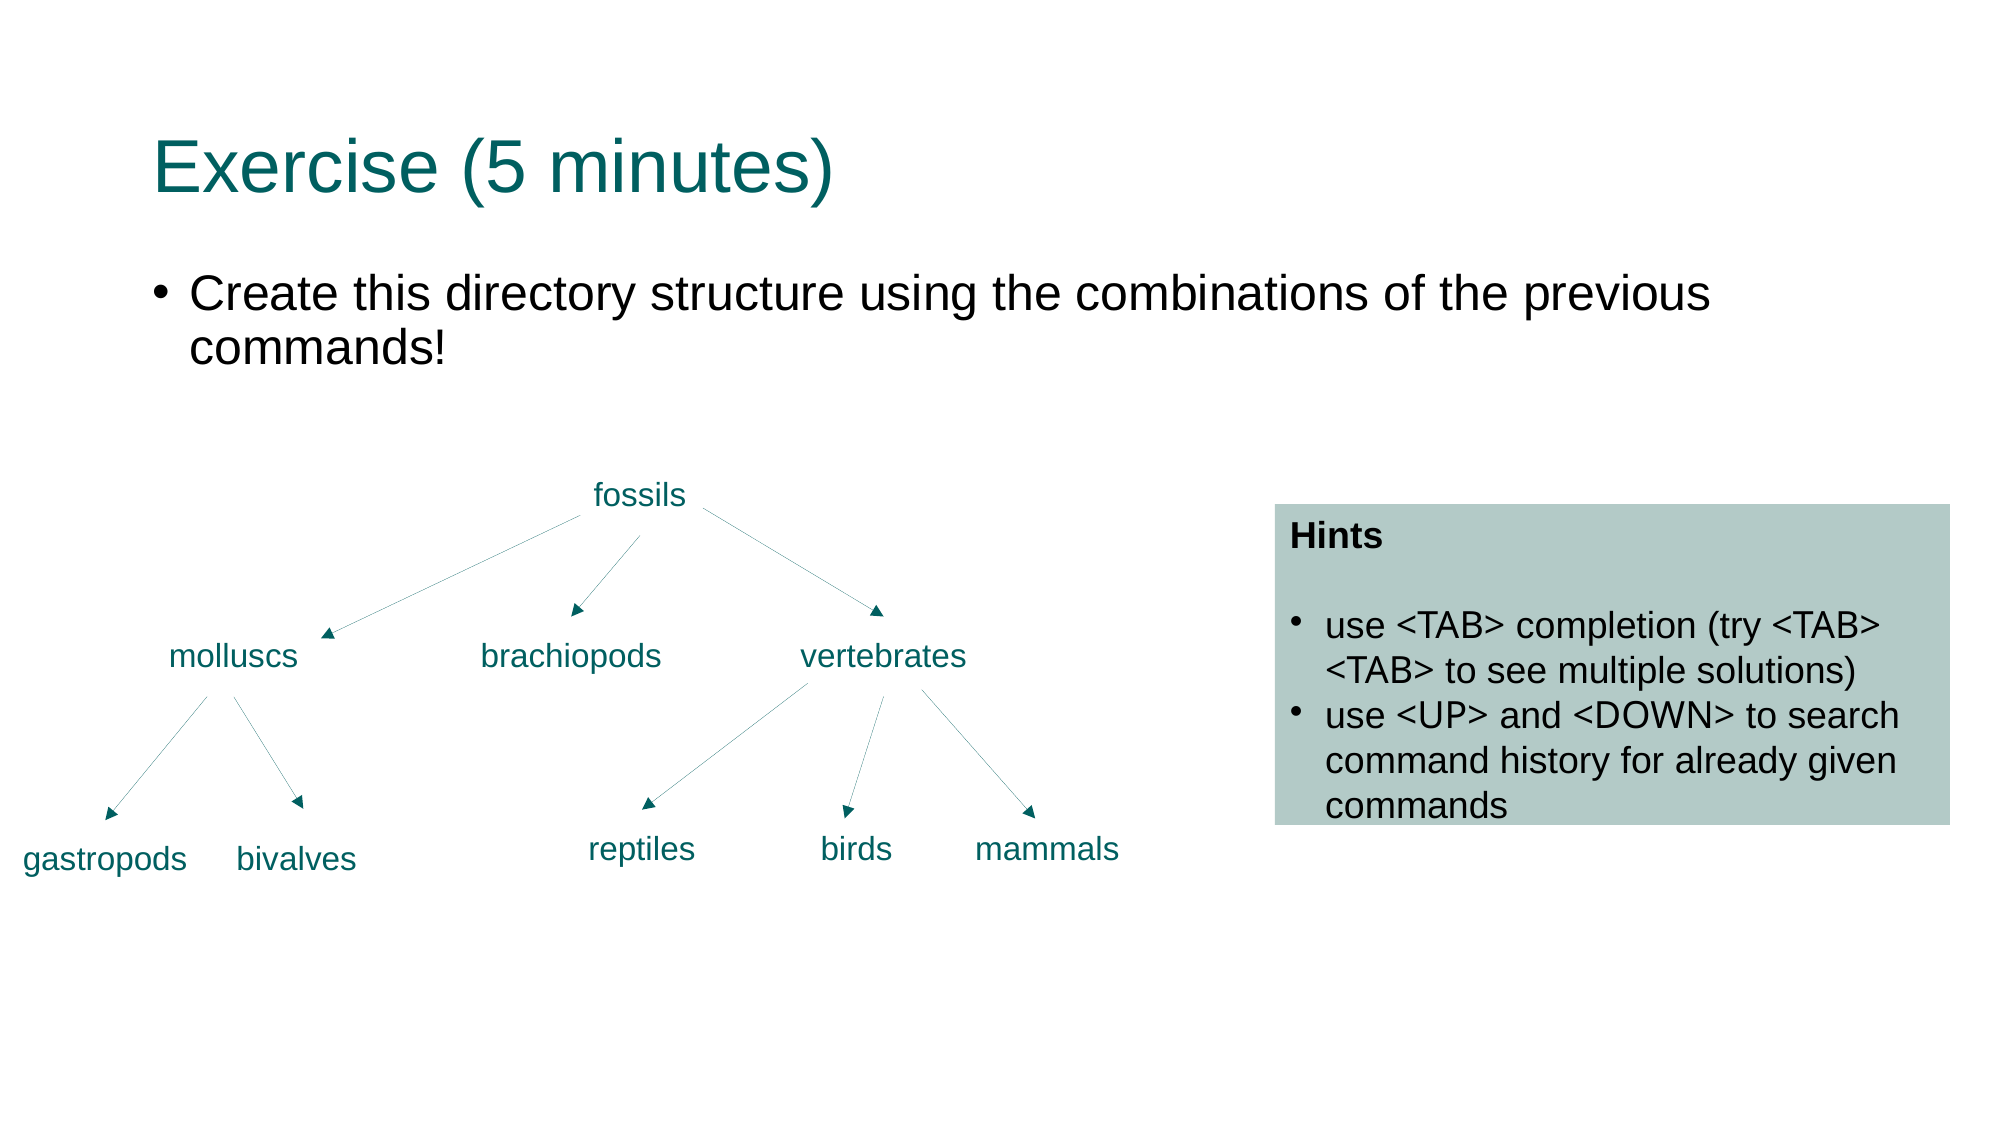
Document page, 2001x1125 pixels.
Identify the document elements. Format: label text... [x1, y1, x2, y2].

list Create this directory structure using the combinations of the previous commands! [137, 260, 1972, 409]
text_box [0, 455, 1163, 900]
text_box Hints use <TAB> completion (try <TAB> <TAB> to see multiple solutions) use <UP> and <DOWN> to search command history for already given commands [1274, 504, 1950, 825]
title Exercise (5 minutes) [137, 59, 1863, 260]
